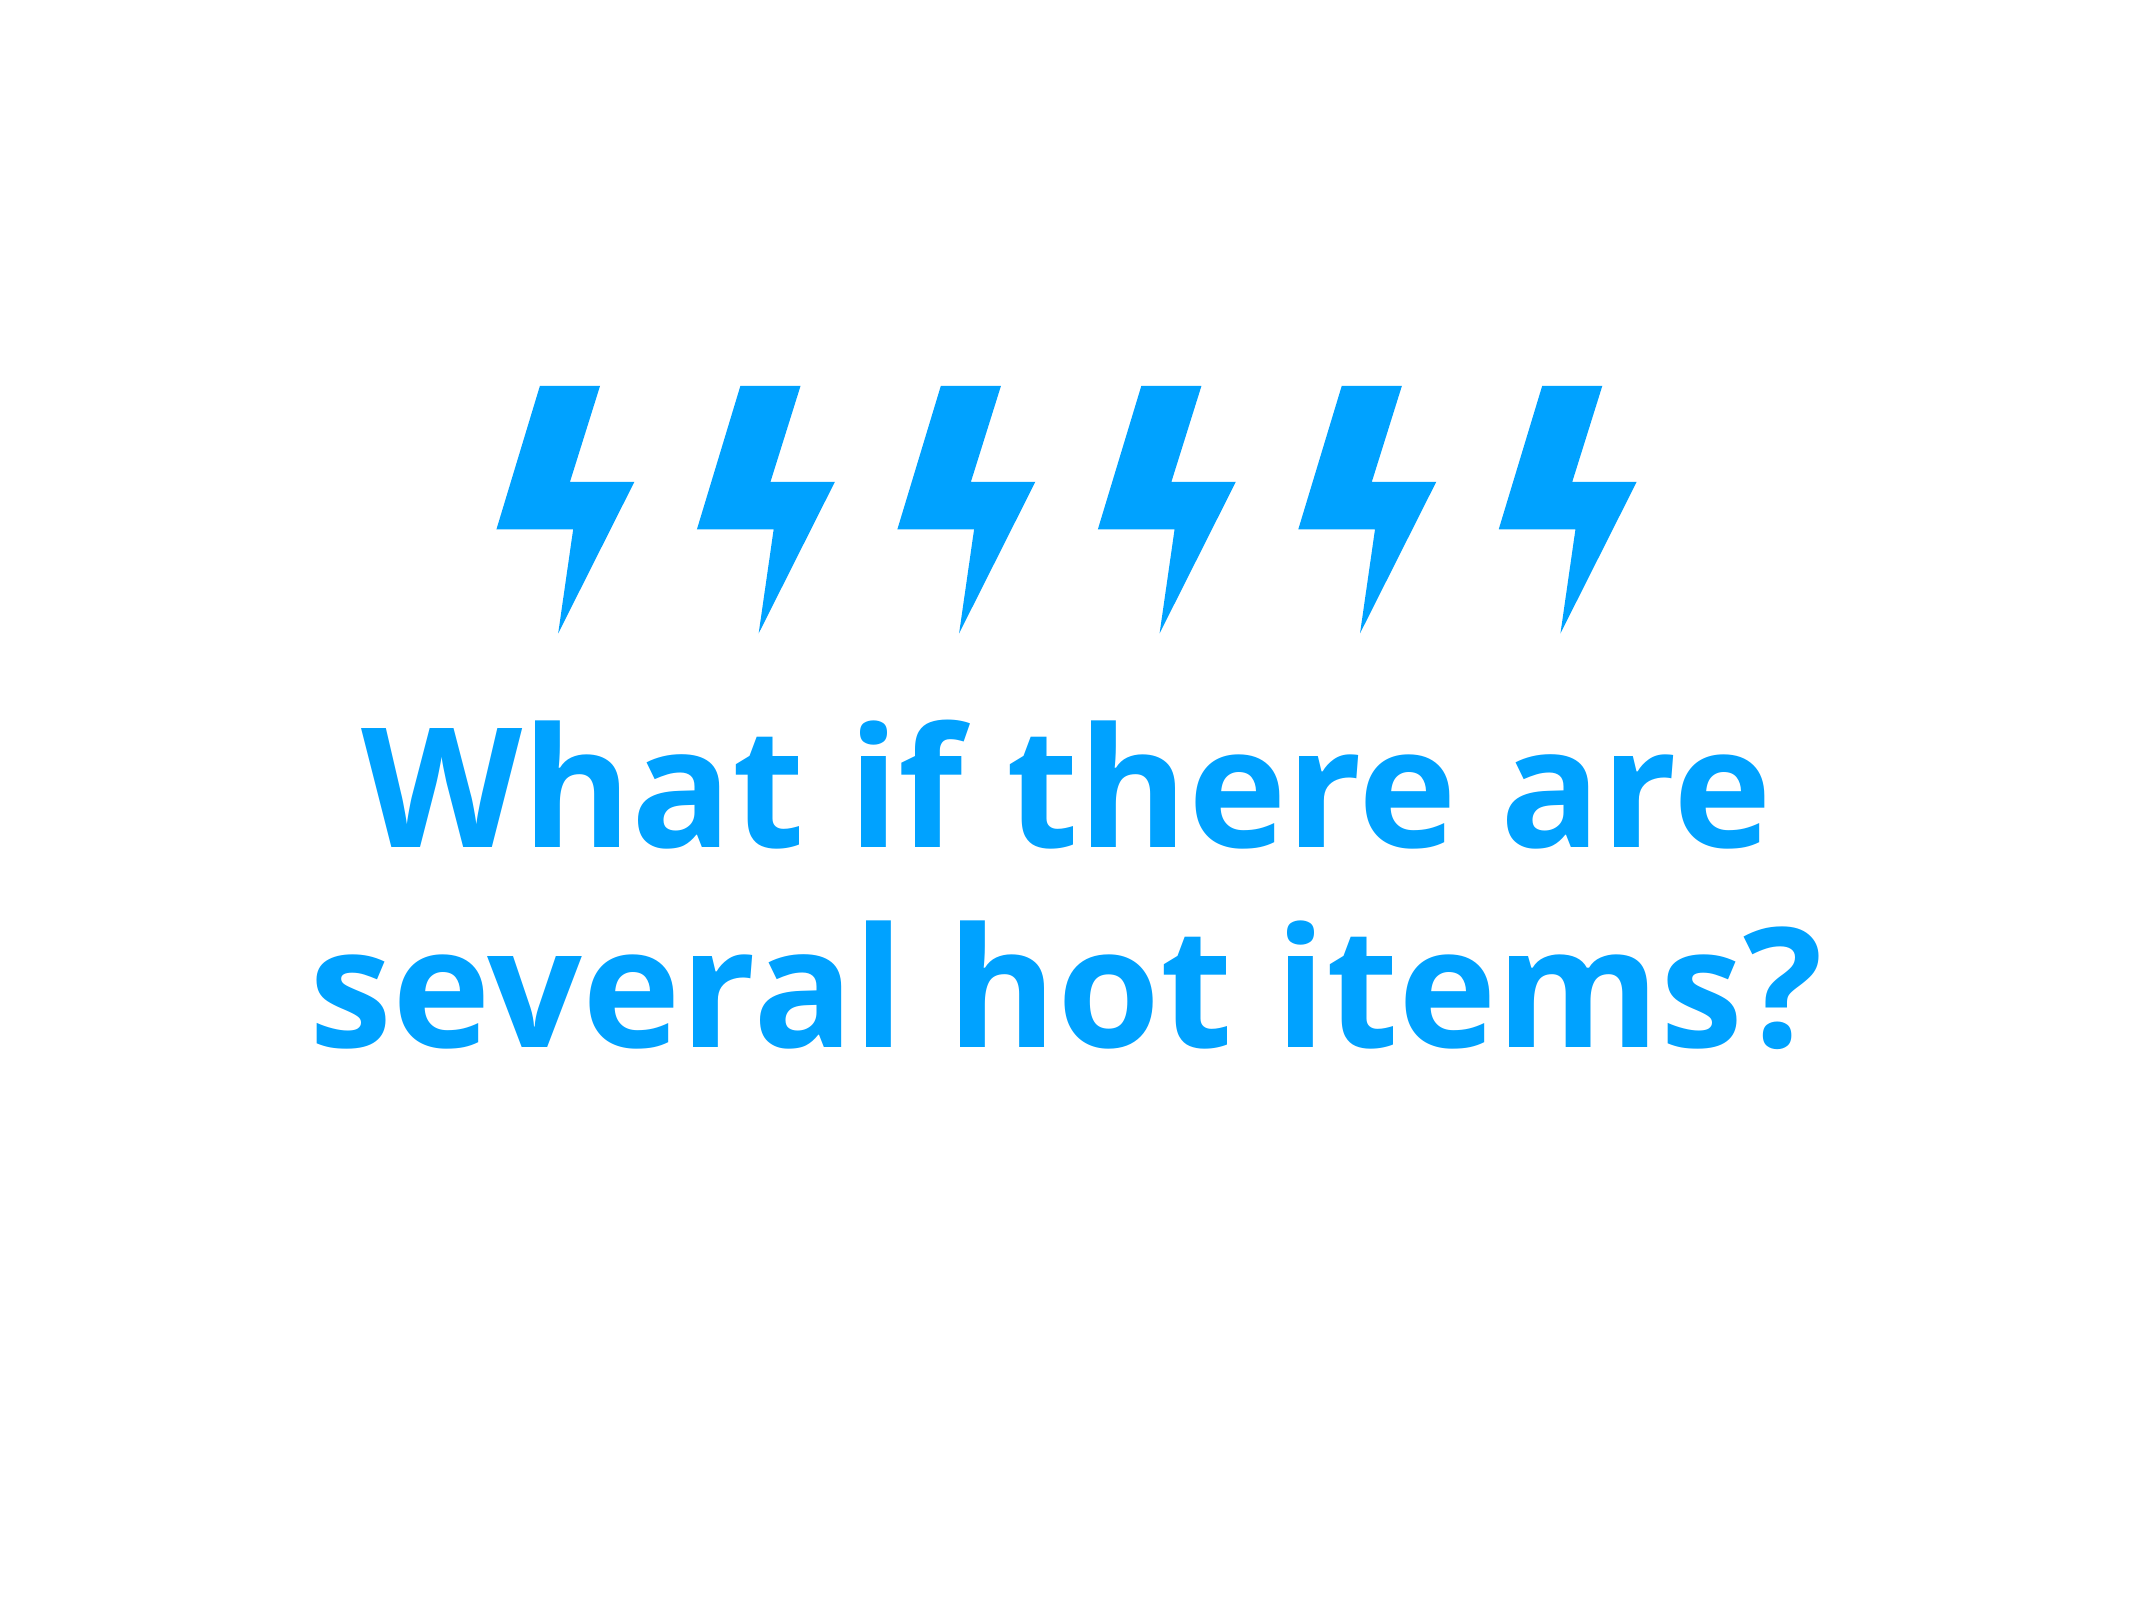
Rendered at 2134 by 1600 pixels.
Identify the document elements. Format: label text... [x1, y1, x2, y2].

text_box [496, 385, 635, 634]
text_box [897, 385, 1036, 634]
text_box [1298, 385, 1437, 634]
text_box [1498, 385, 1637, 634]
title What if there are several hot items? [207, 609, 1926, 1152]
text_box [1097, 385, 1236, 634]
text_box [696, 385, 835, 634]
